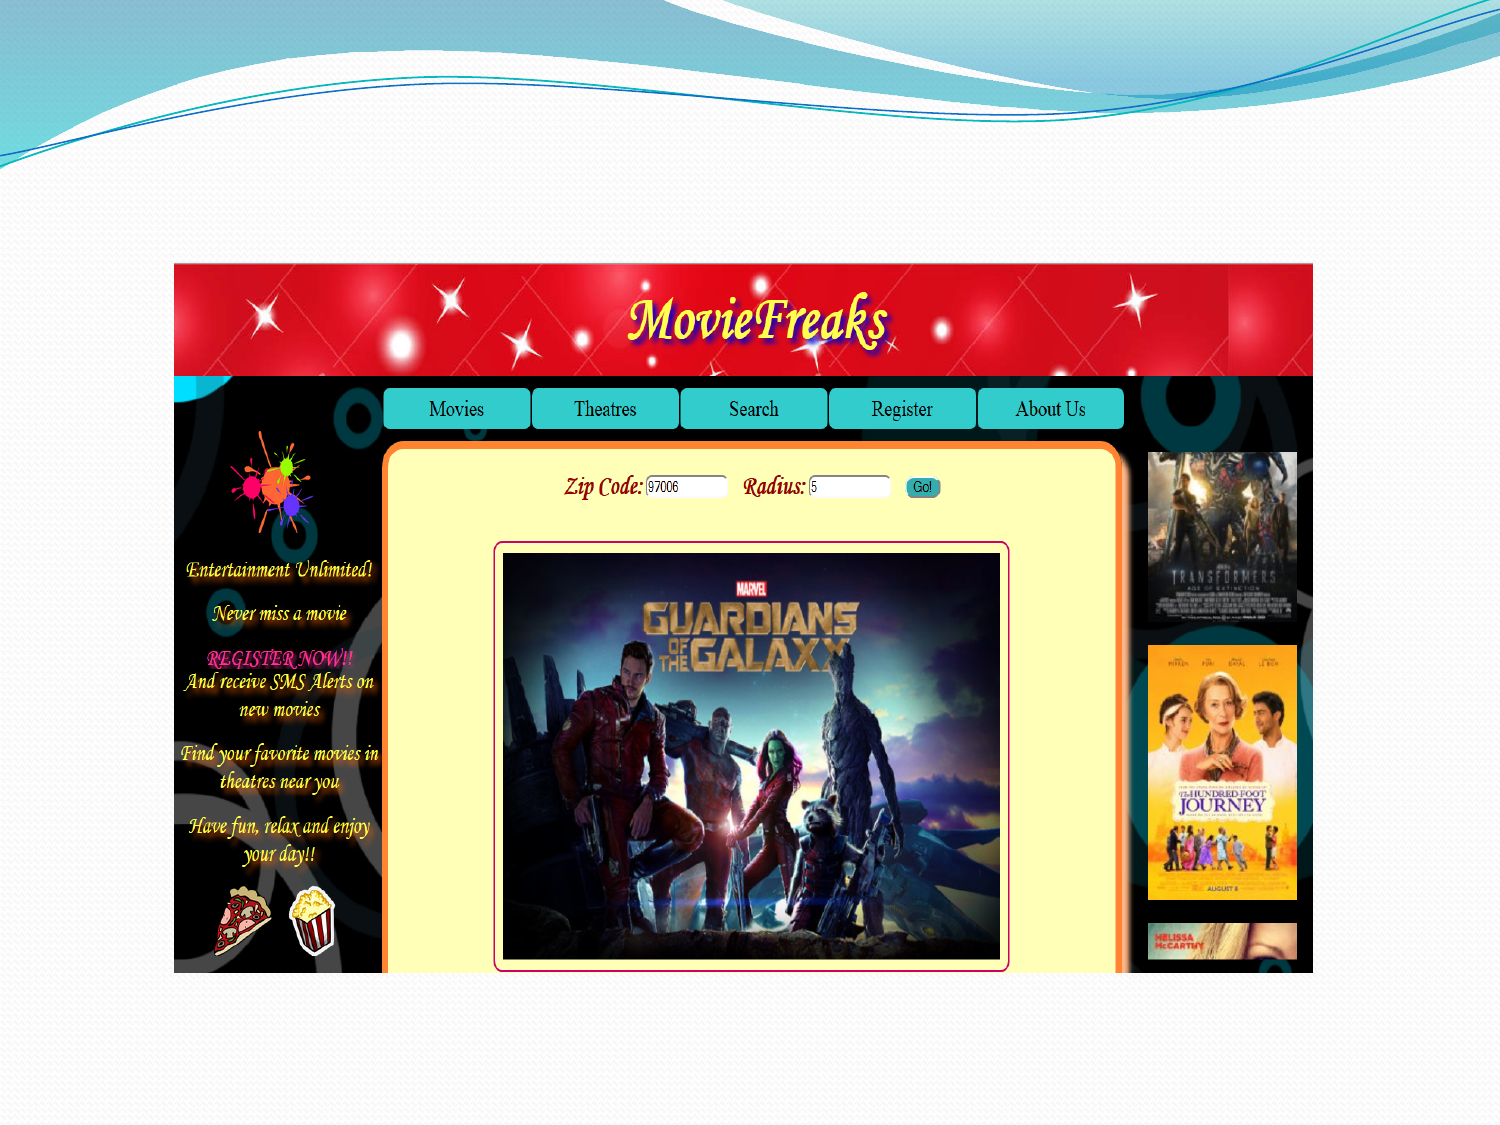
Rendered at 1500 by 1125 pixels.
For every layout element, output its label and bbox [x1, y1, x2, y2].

picture [174, 262, 1313, 973]
